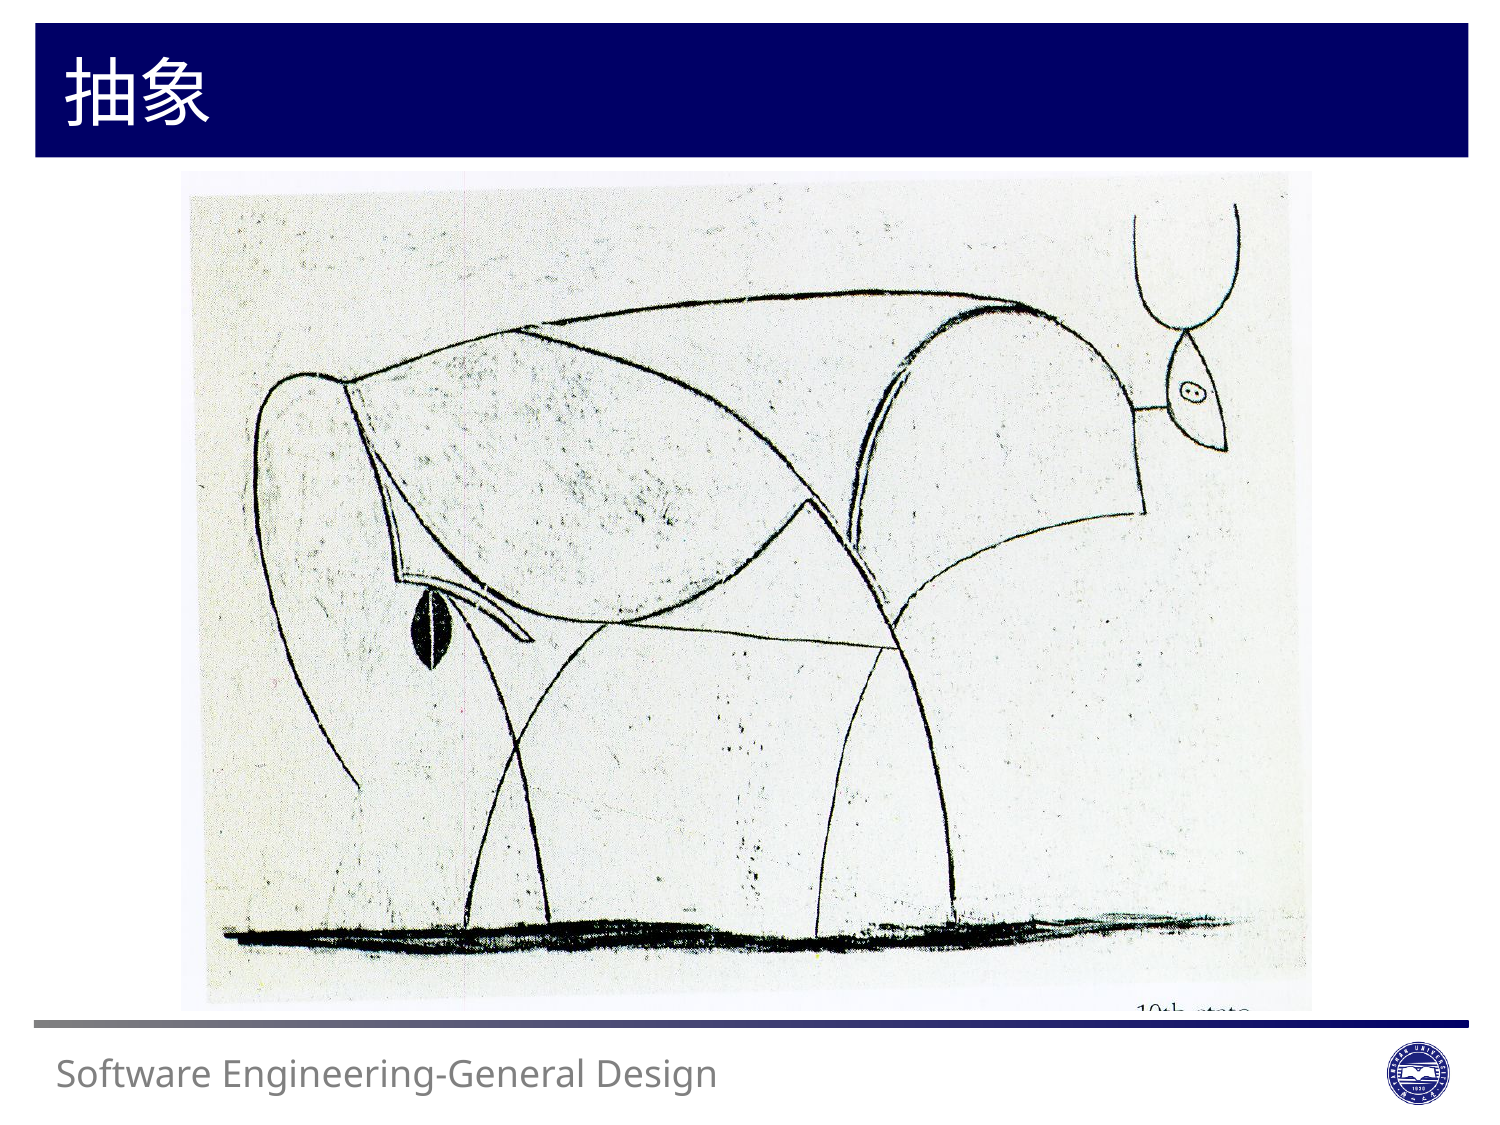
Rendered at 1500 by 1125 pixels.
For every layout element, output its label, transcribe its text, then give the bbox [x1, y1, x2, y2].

picture [181, 170, 1312, 1011]
text_box 抽象 [48, 38, 1371, 149]
picture [1375, 1039, 1461, 1110]
